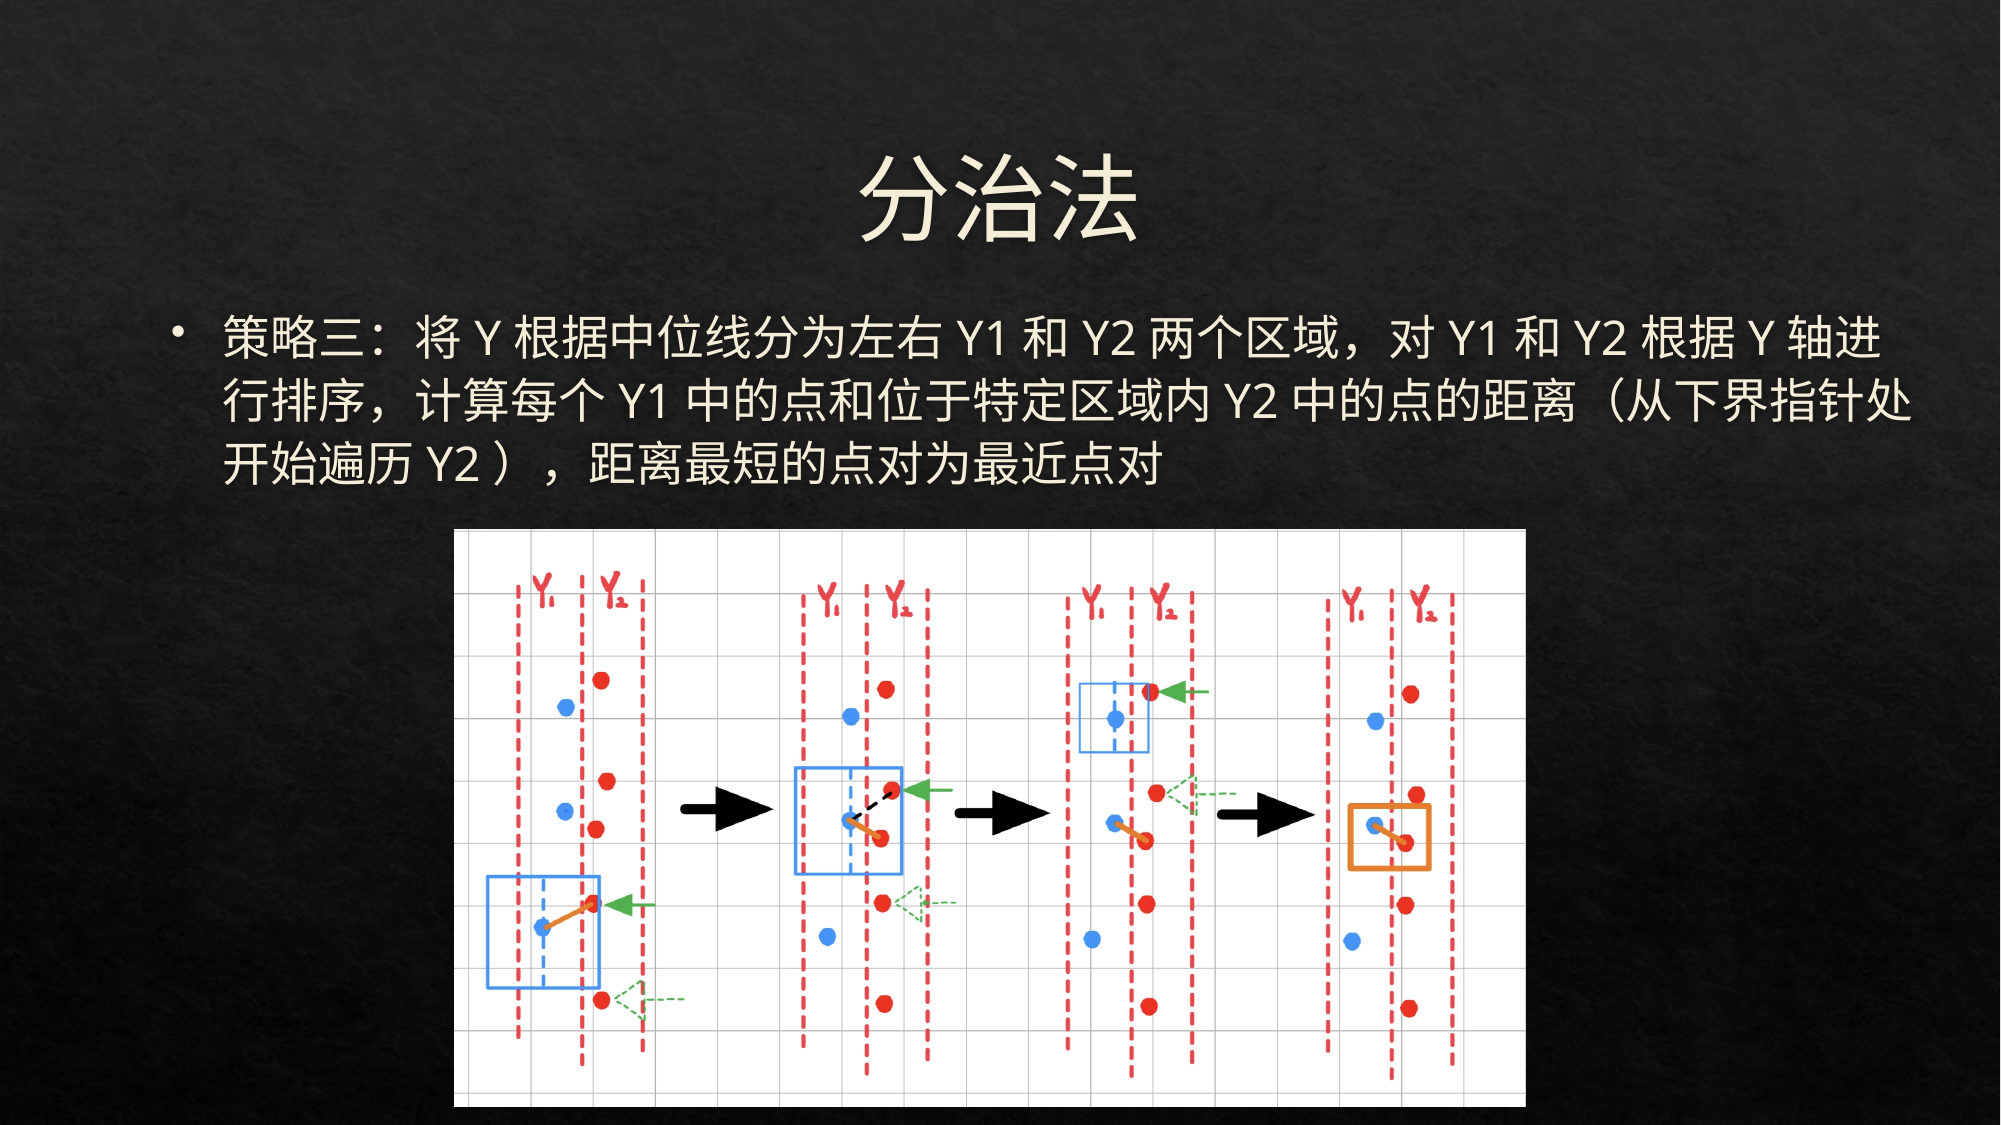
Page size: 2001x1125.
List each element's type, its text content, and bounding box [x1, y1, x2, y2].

list 策略三：将Y根据中位线分为左右Y1和Y2两个区域，对Y1和Y2根据Y轴进行排序，计算每个Y1中的点和位于特定区域内Y2中的点的距离（从下界指针处开始遍历Y2），距离最短的点对为最近点对 [151, 293, 1932, 532]
picture [454, 528, 1526, 1107]
title 分治法 [149, 99, 1849, 289]
